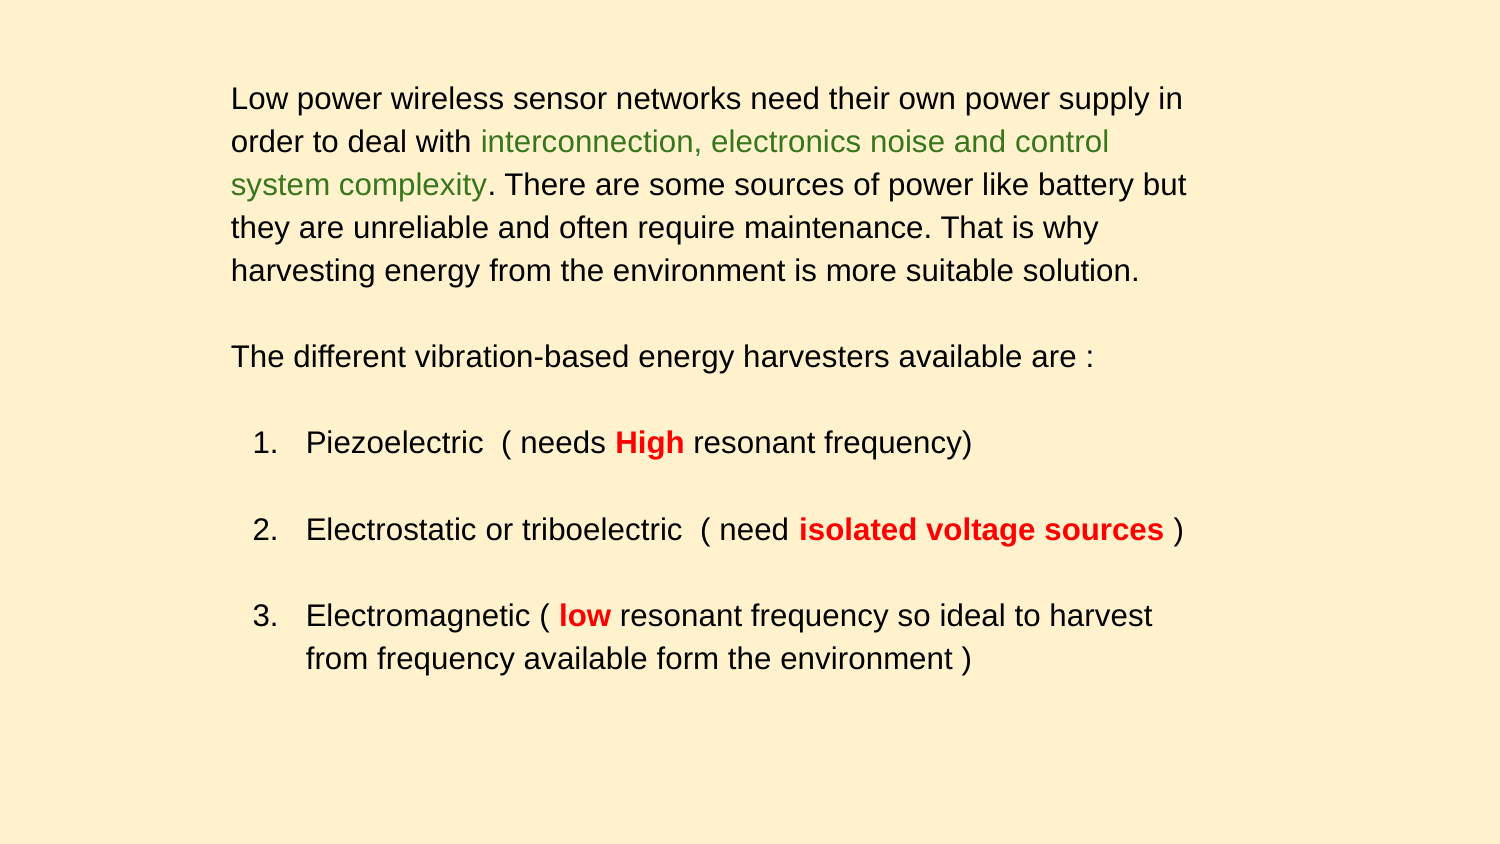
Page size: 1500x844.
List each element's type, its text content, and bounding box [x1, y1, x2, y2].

text_box Low power wireless sensor networks need their own power supply in order to deal with interconnection, electronics noise and control system complexity. There are some sources of power like battery but they are unreliable and often require maintenance. That is why harvesting energy from the environment is more suitable solution. The different vibration-based energy harvesters available are : Piezoelectric ( needs High resonant frequency) Electrostatic or triboelectric ( need isolated voltage sources ) Electromagnetic ( low resonant frequency so ideal to harvest from frequency available form the environment ) [215, 57, 1203, 736]
